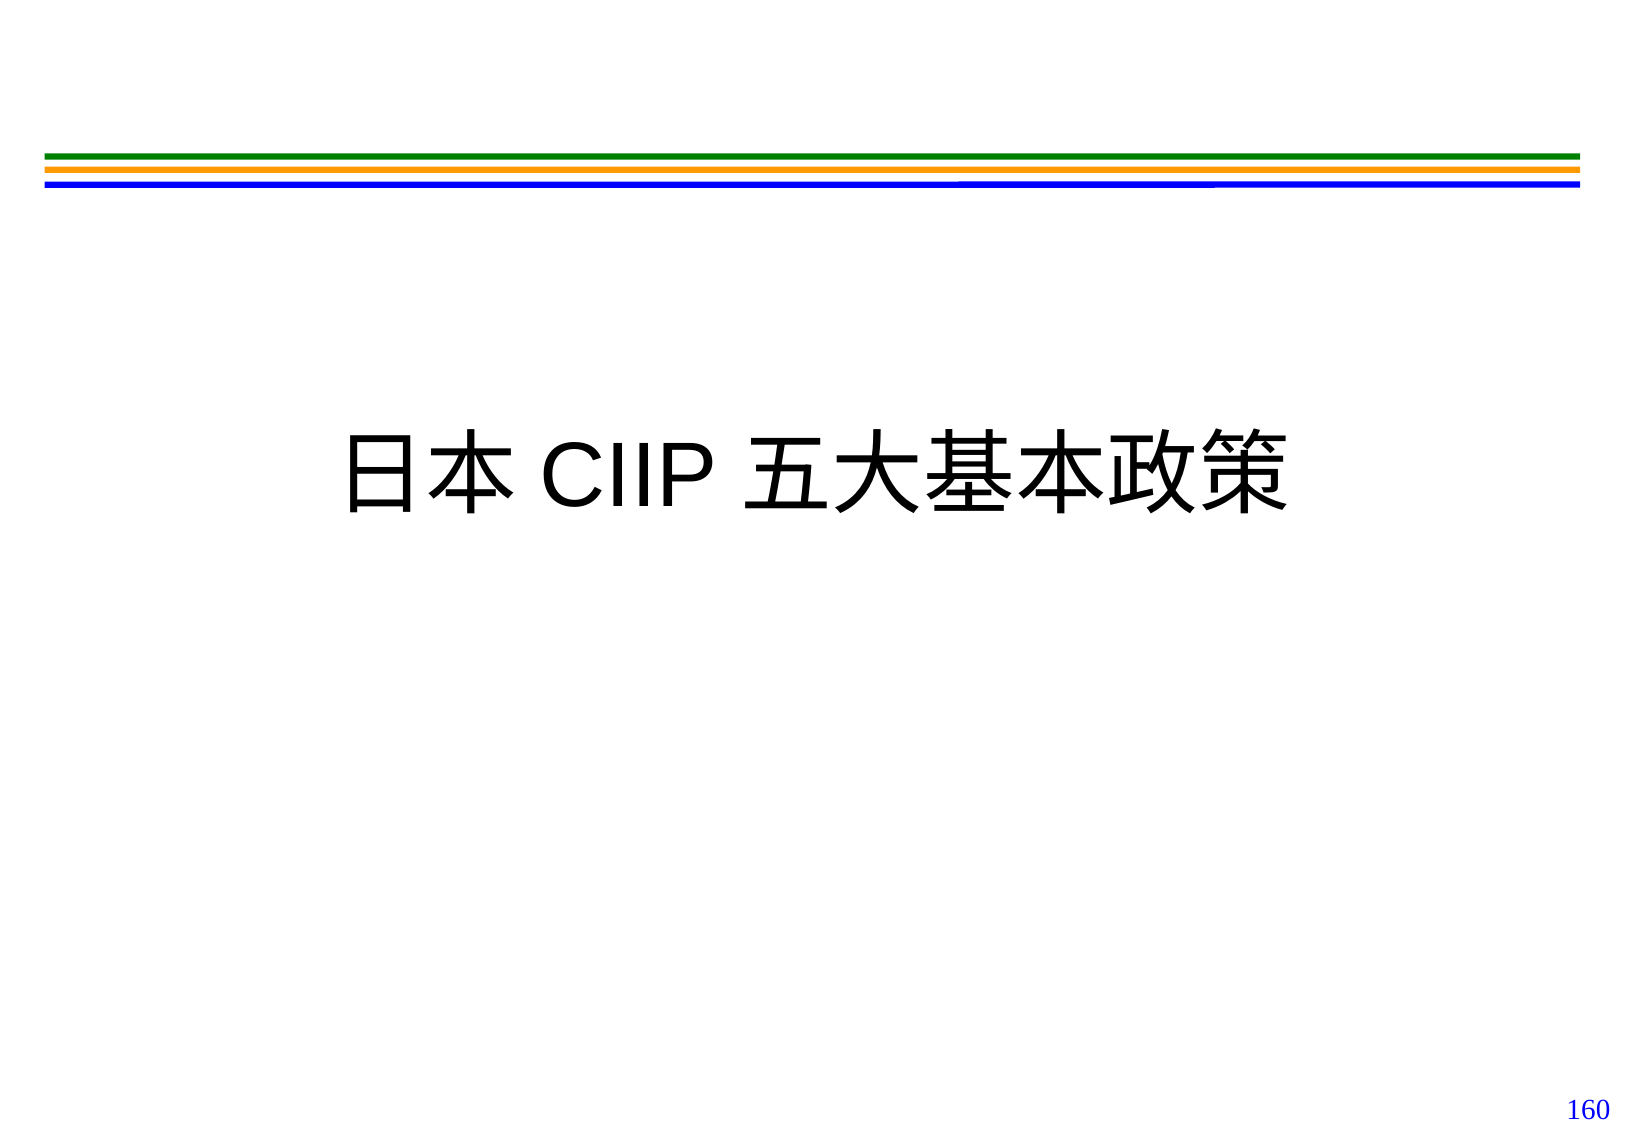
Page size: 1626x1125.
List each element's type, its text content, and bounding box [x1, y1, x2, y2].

title 日本CIIP五大基本政策 [121, 349, 1504, 591]
slide_number 160 [1246, 1082, 1625, 1119]
